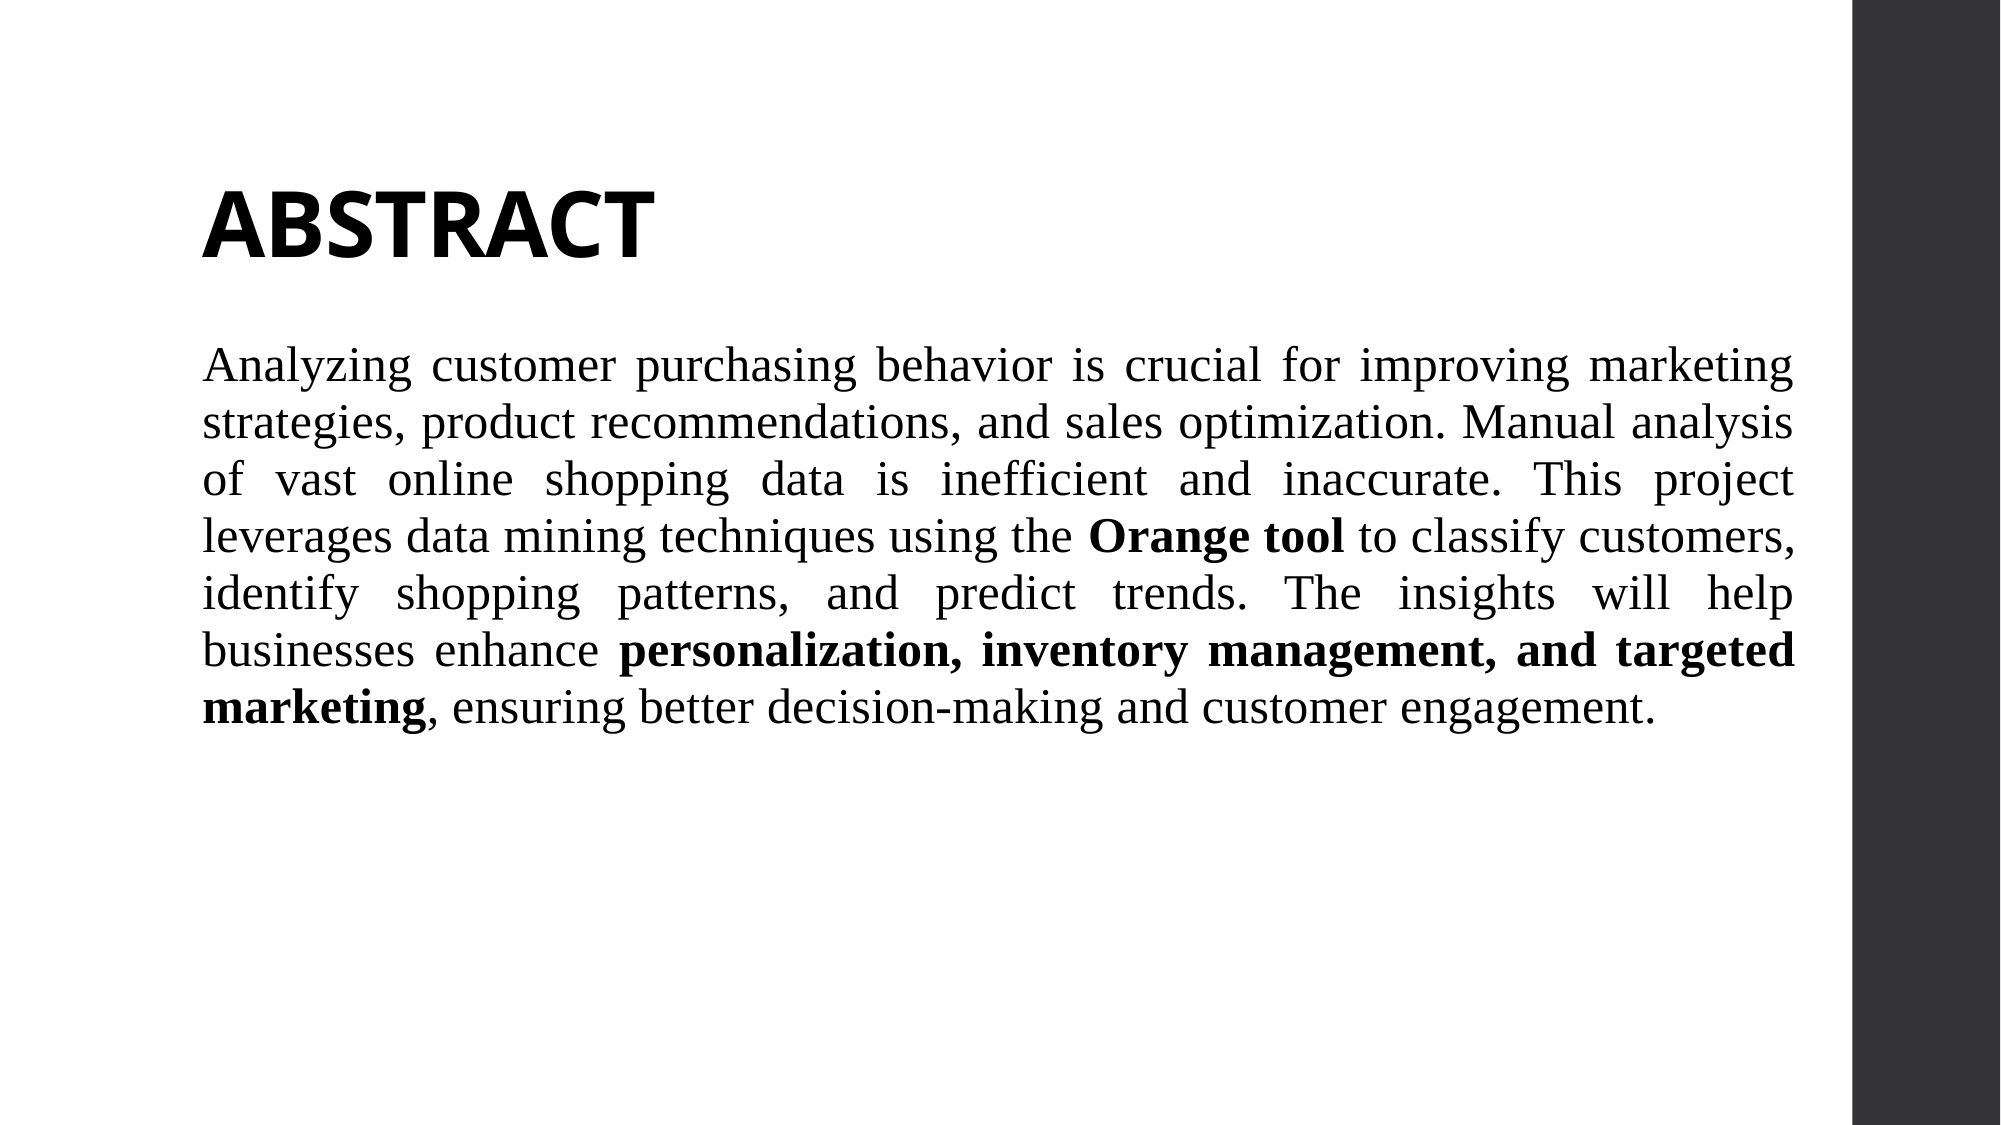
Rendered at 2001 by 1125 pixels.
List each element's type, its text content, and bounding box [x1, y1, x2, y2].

list Analyzing customer purchasing behavior is crucial for improving marketing strategies, product recommendations, and sales optimization. Manual analysis of vast online shopping data is inefficient and inaccurate. This project leverages data mining techniques using the Orange tool to classify customers, identify shopping patterns, and predict trends. The insights will help businesses enhance personalization, inventory management, and targeted marketing, ensuring better decision-making and customer engagement. [187, 328, 1813, 950]
title ABSTRACT [187, 99, 1813, 286]
